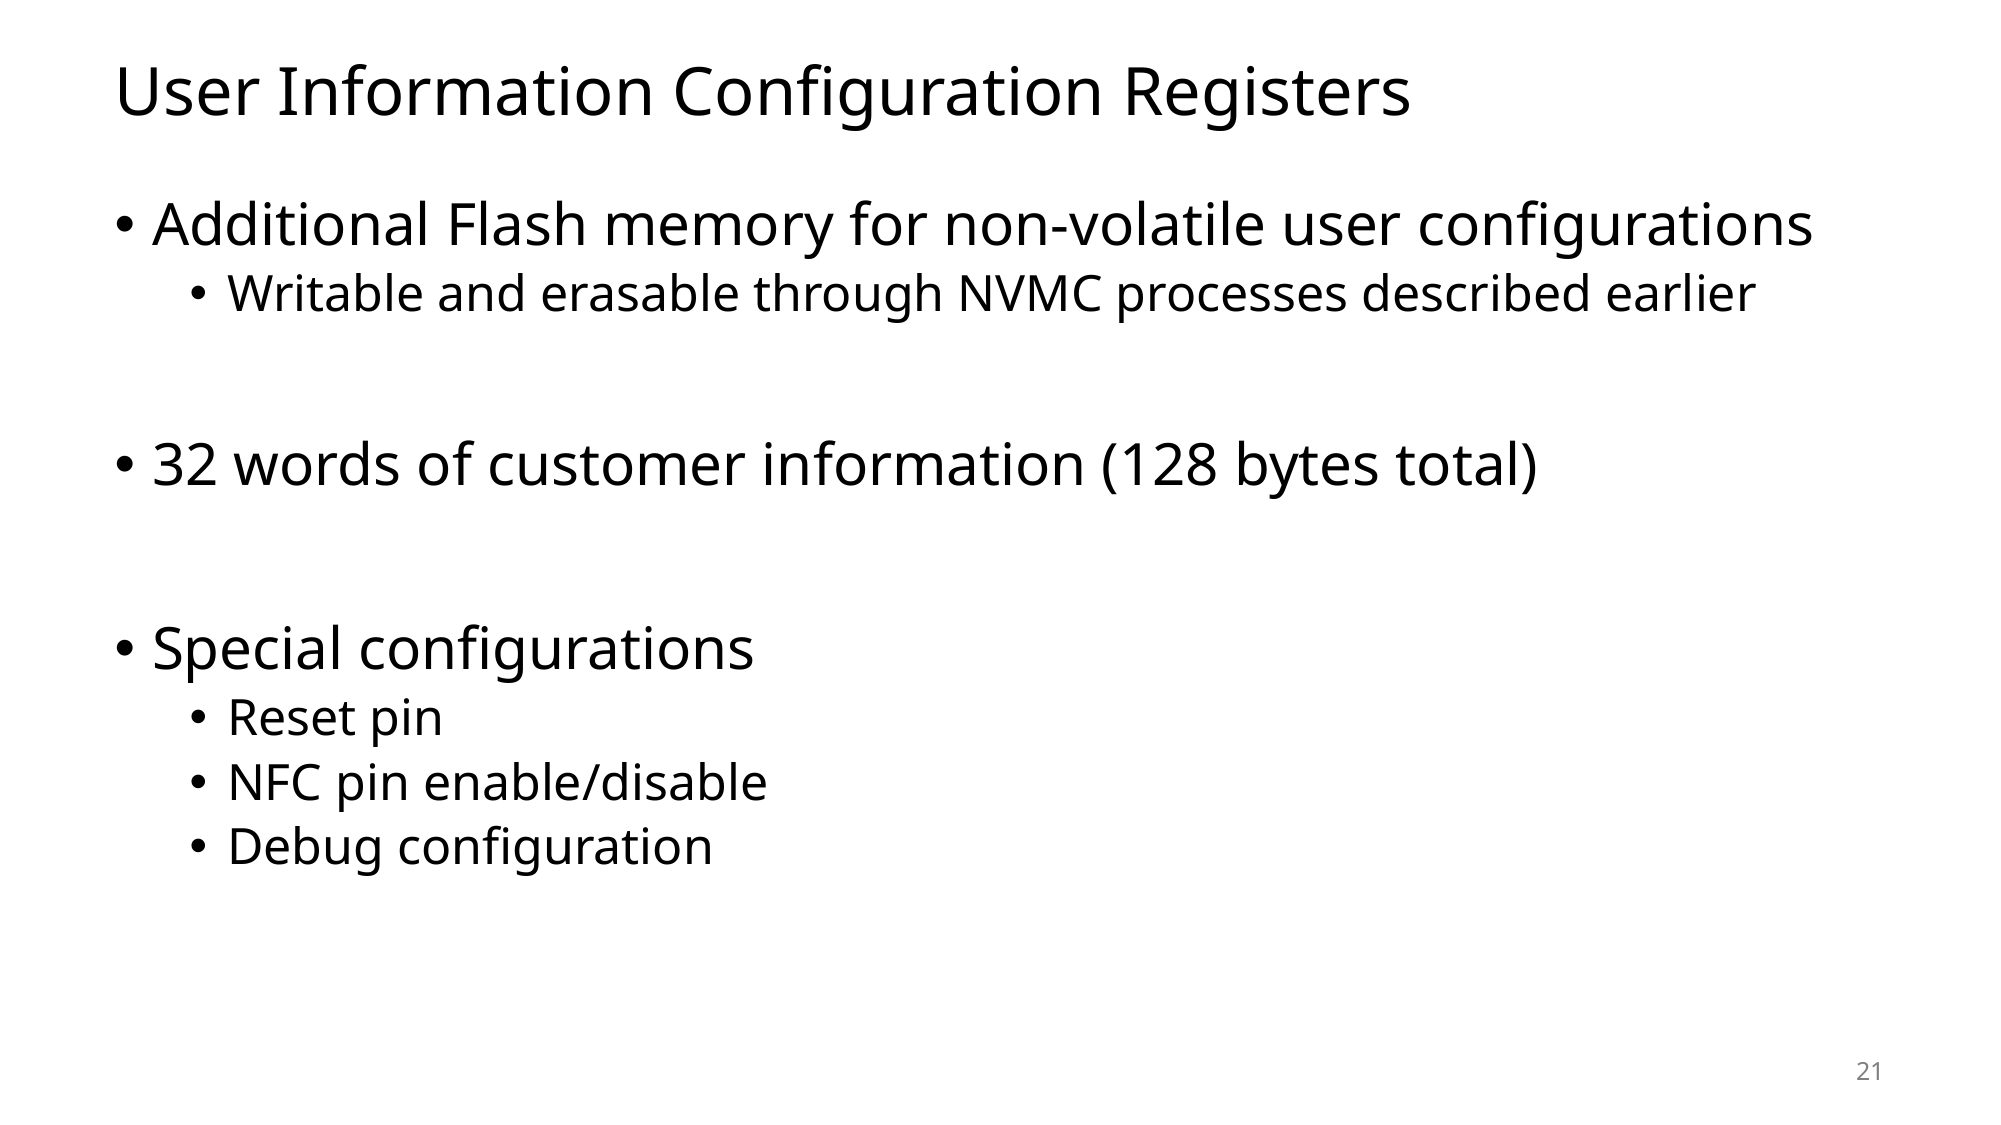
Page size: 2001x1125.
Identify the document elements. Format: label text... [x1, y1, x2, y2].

title User Information Configuration Registers [99, 37, 1900, 150]
slide_number 21 [1749, 1042, 1900, 1103]
list Additional Flash memory for non-volatile user configurations Writable and erasable through NVMC processes described earlier 32 words of customer information (128 bytes total) Special configurations Reset pin NFC pin enable/disable Debug configuration [99, 187, 1900, 1013]
